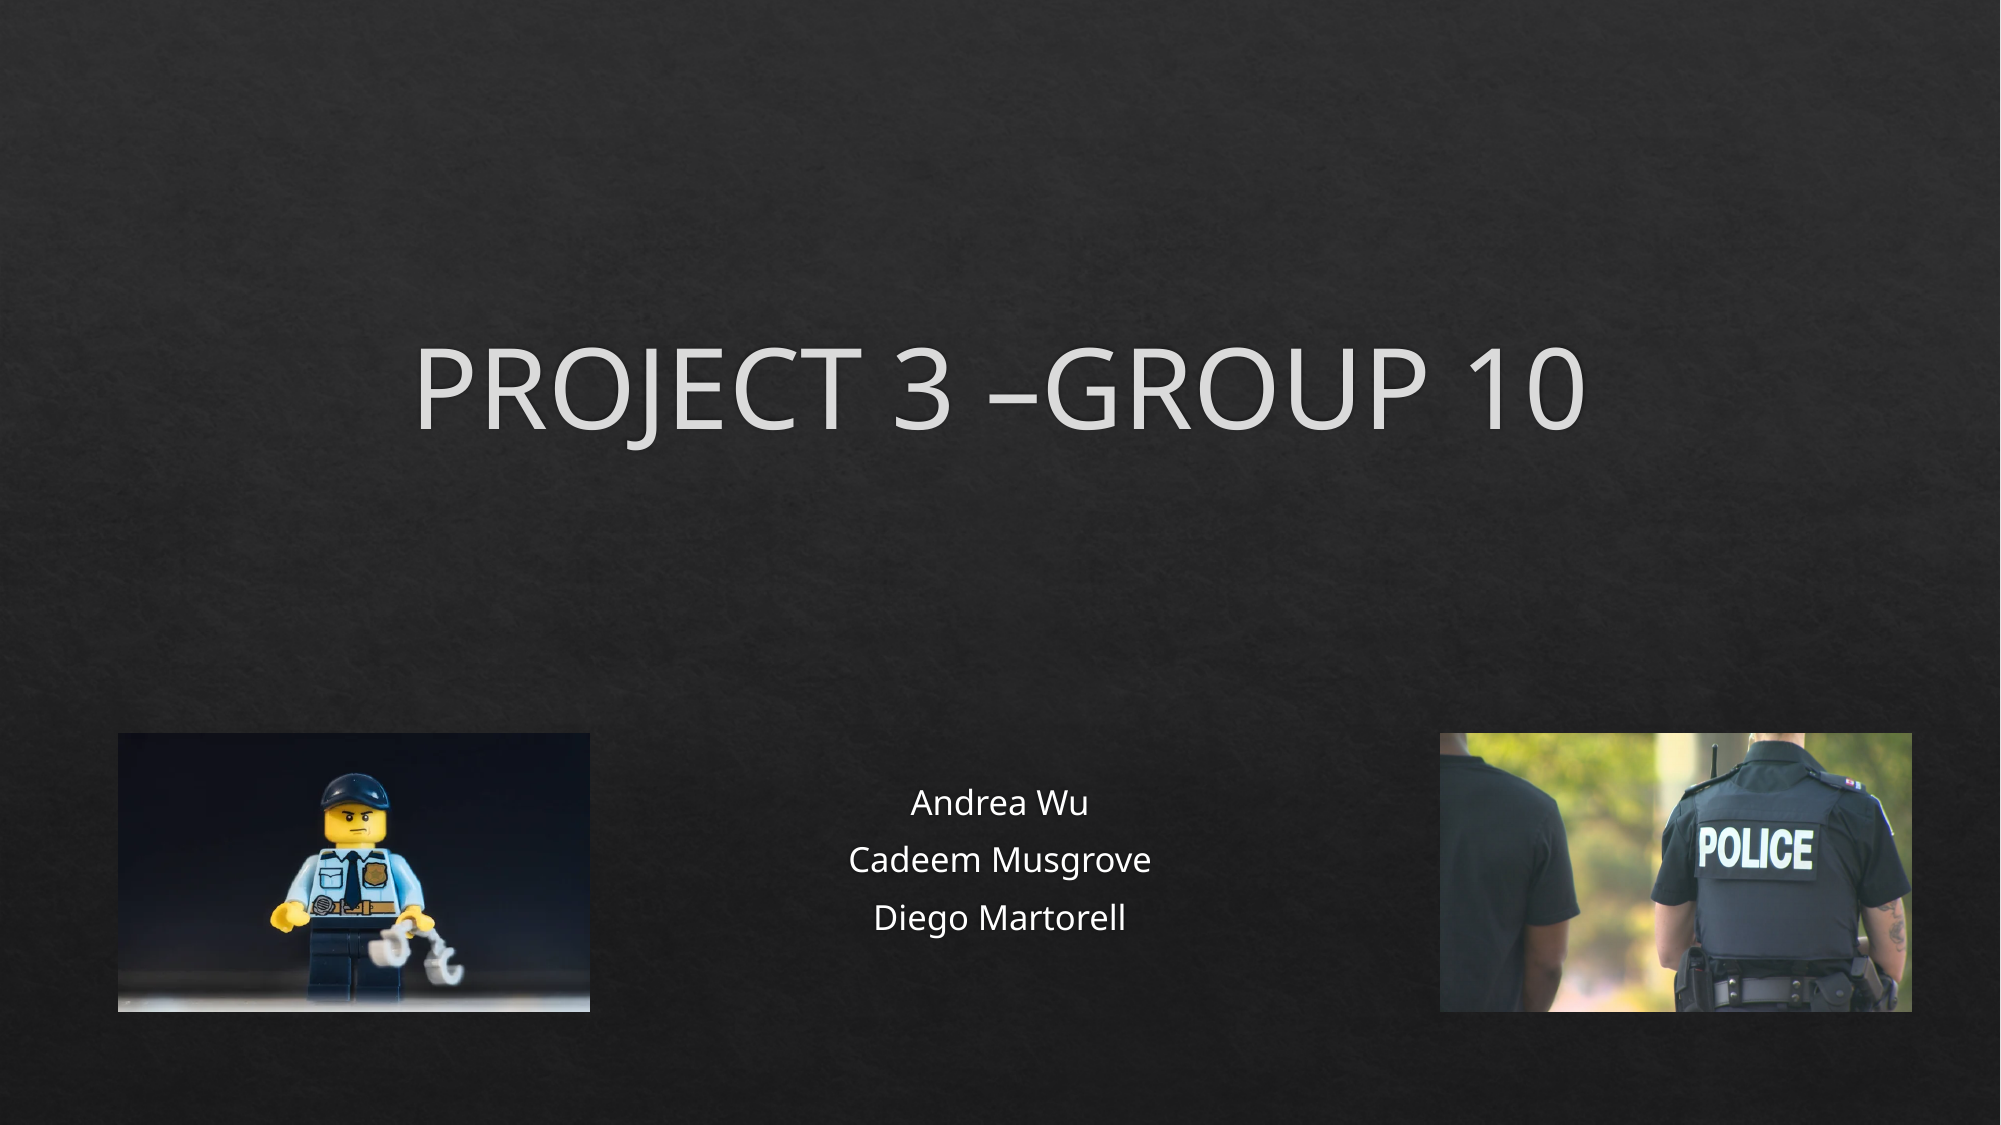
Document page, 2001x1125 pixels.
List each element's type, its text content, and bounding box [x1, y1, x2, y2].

picture [0, 0, 2001, 1125]
title PROJECT 3 –GROUP 10 [225, 159, 1775, 460]
subtitle Andrea Wu Cadeem Musgrove Diego Martorell [595, 773, 1434, 946]
